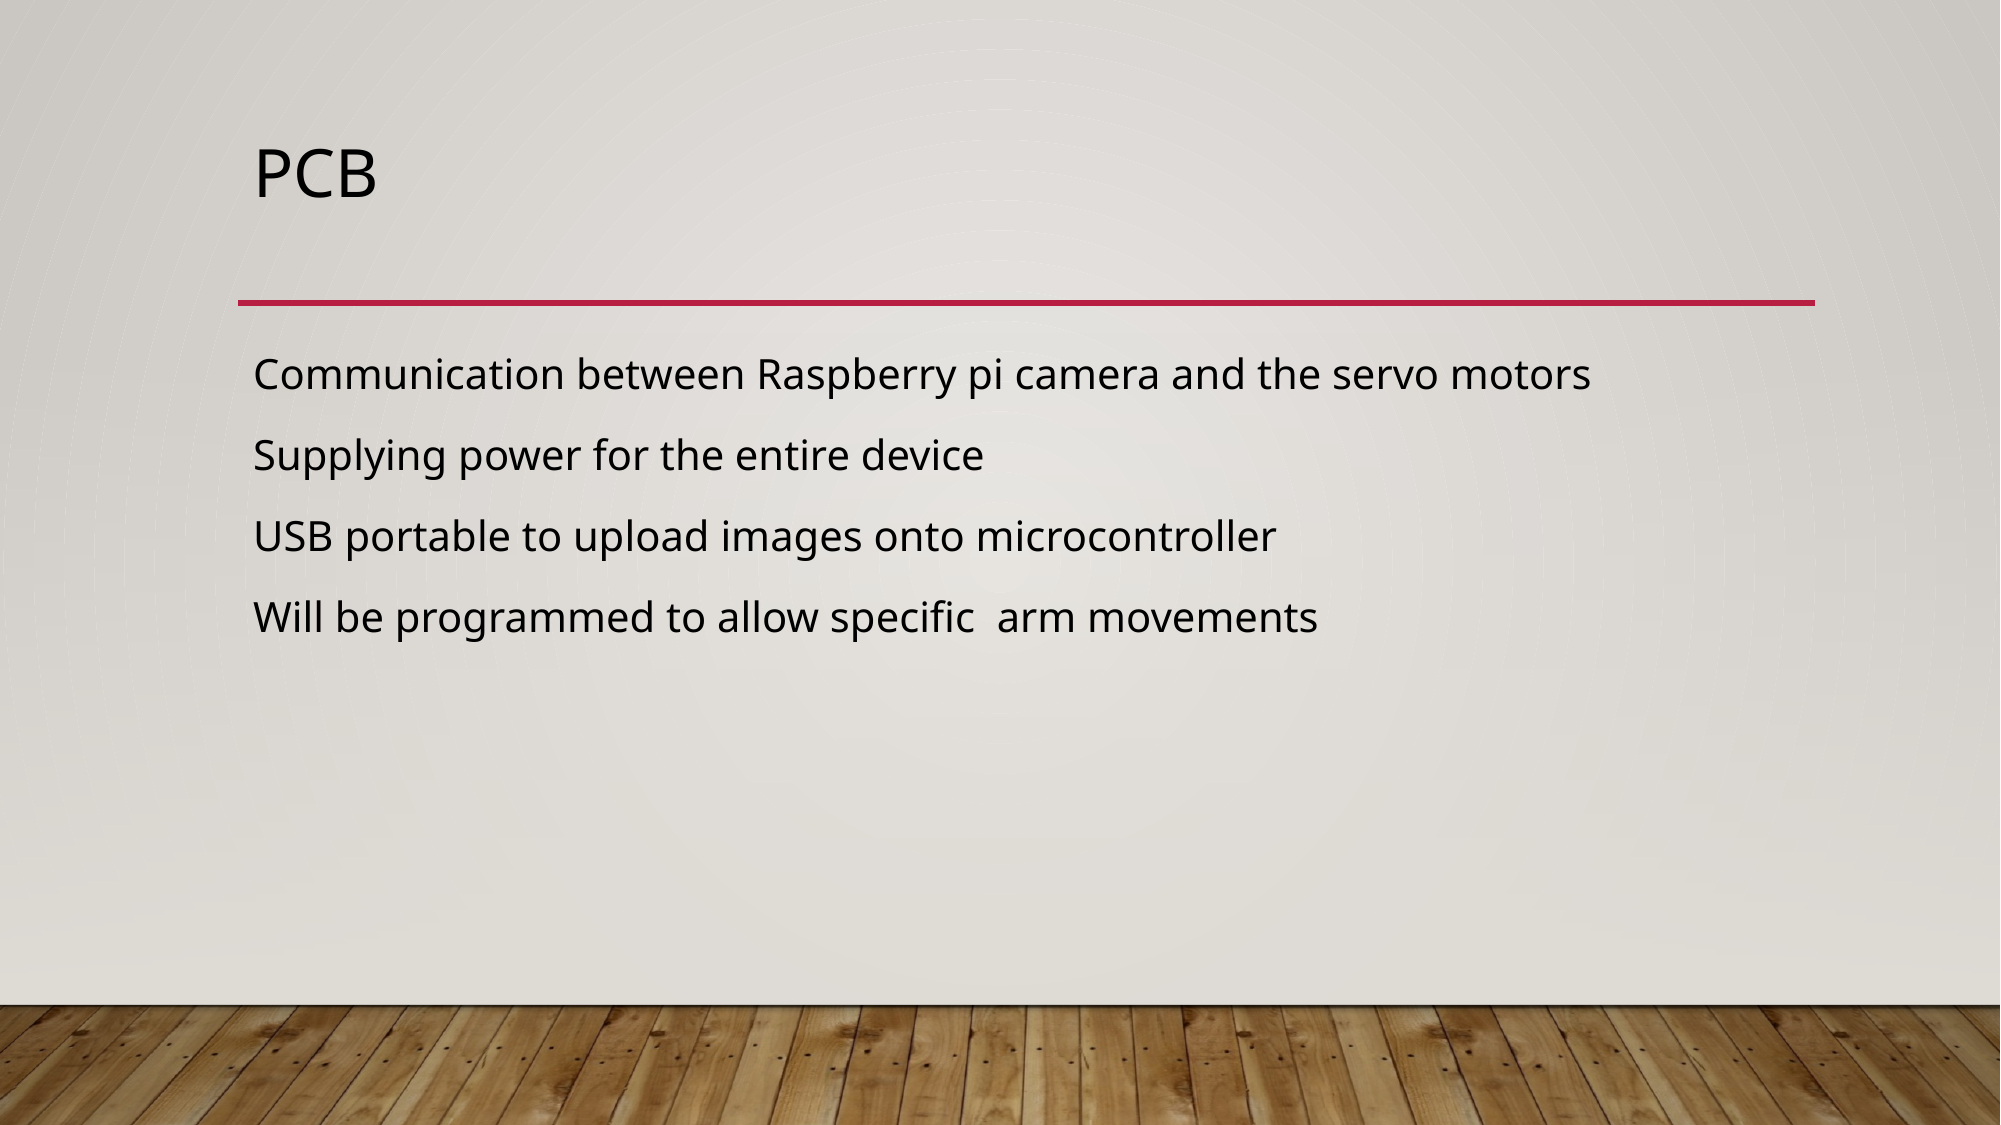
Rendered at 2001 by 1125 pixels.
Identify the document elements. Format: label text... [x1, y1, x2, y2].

picture [0, 1005, 2000, 1125]
title PCB [238, 131, 1814, 305]
list Communication between Raspberry pi camera and the servo motors Supplying power for the entire device USB portable to upload images onto microcontroller Will be programmed to allow specific arm movements [238, 330, 1814, 897]
